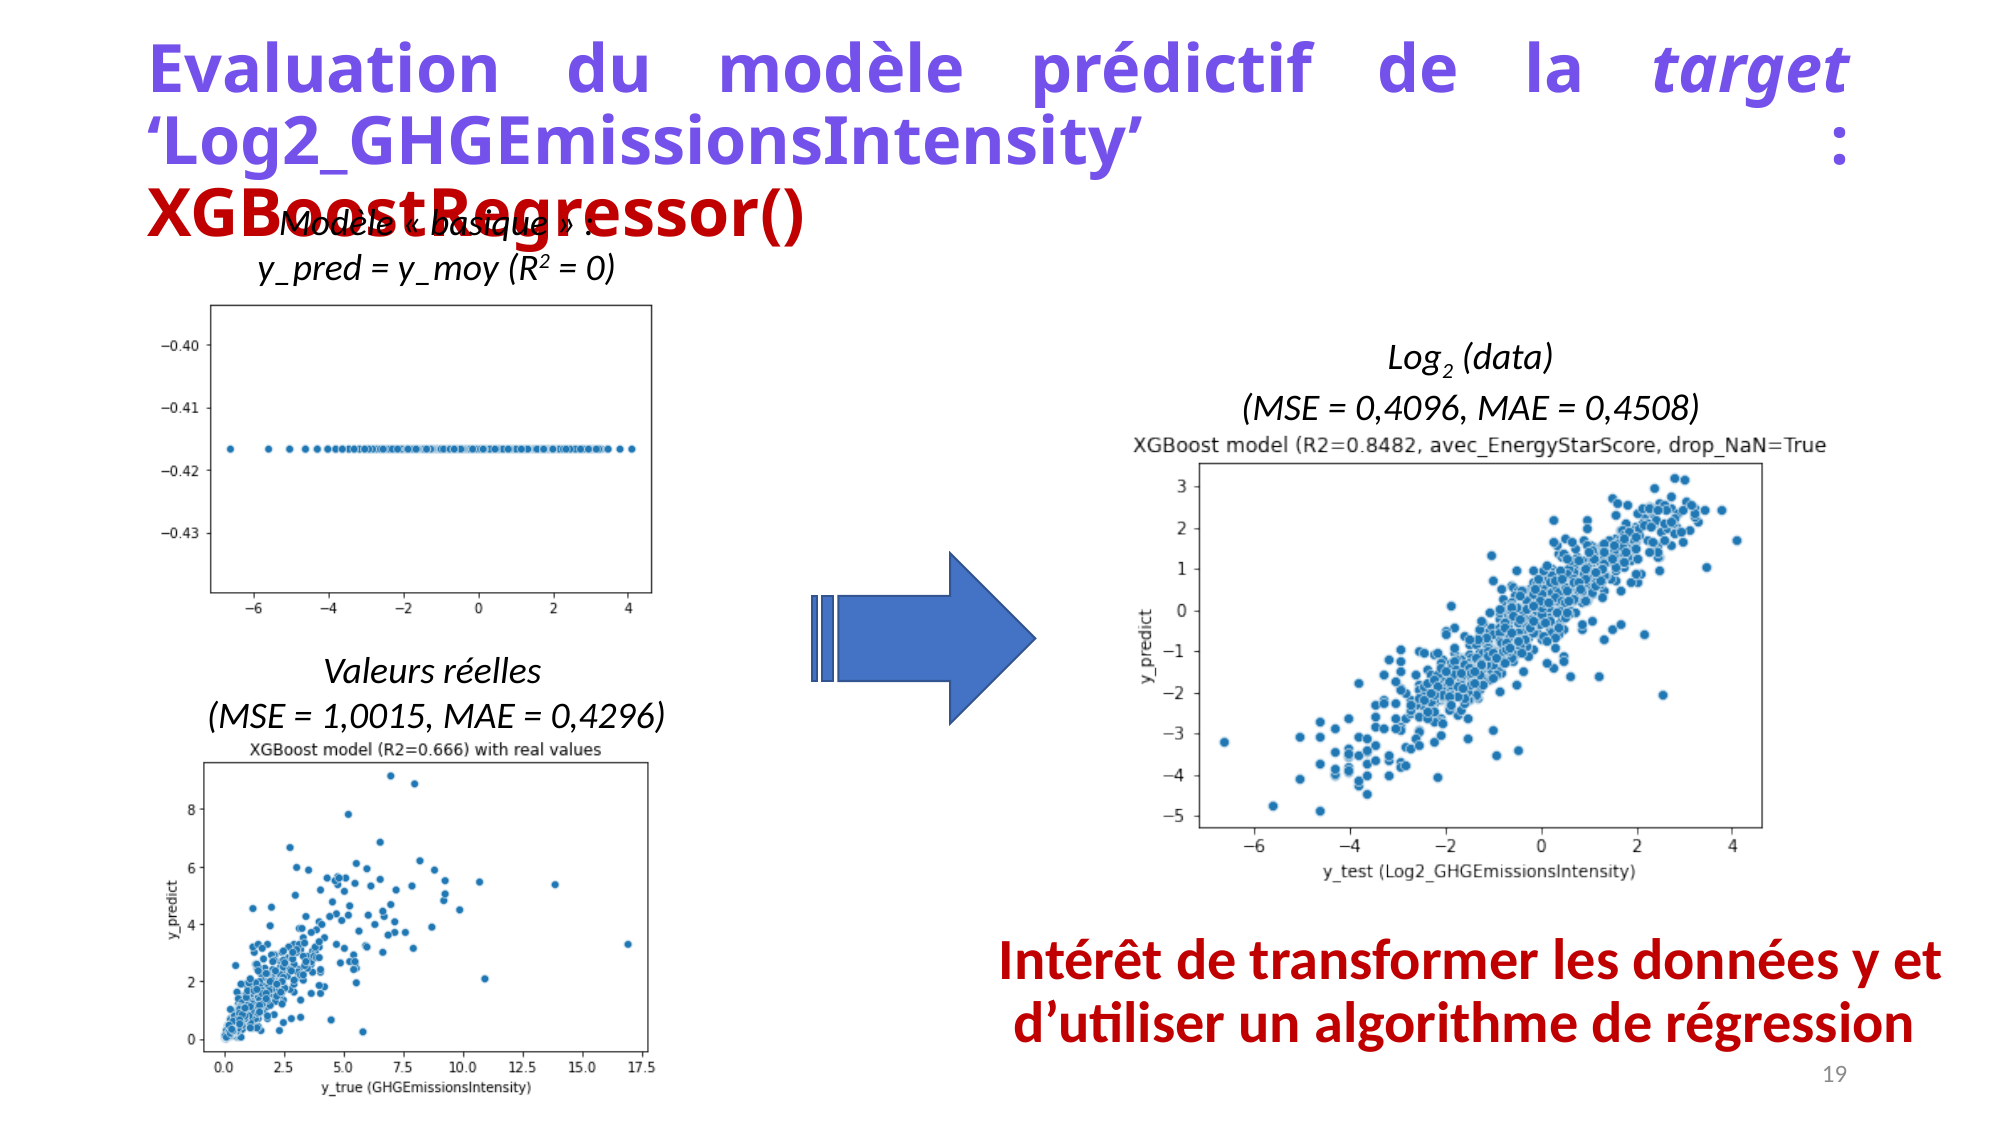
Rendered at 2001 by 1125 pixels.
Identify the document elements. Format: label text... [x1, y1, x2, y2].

text_box Evaluation du modèle prédictif de la target ‘Log2_GHGEmissionsIntensity’ : XGBoostRegressor() [132, 28, 1865, 166]
text_box [821, 595, 834, 682]
text_box Modèle « basique » : y_pred = y_moy (R2 = 0) [214, 190, 659, 296]
picture [151, 297, 659, 624]
slide_number 19 [1412, 1073, 1863, 1103]
picture [157, 733, 666, 1103]
picture [1108, 404, 1834, 888]
text_box Intérêt de transformer les données y et d’utiliser un algorithme de régression [949, 921, 1993, 1073]
text_box Log2 (data) (MSE = 0,4096, MAE = 0,4508) [1216, 324, 1725, 404]
text_box [811, 595, 818, 682]
text_box Valeurs réelles (MSE = 1,0015, MAE = 0,4296) [190, 638, 683, 744]
text_box [837, 550, 1037, 727]
